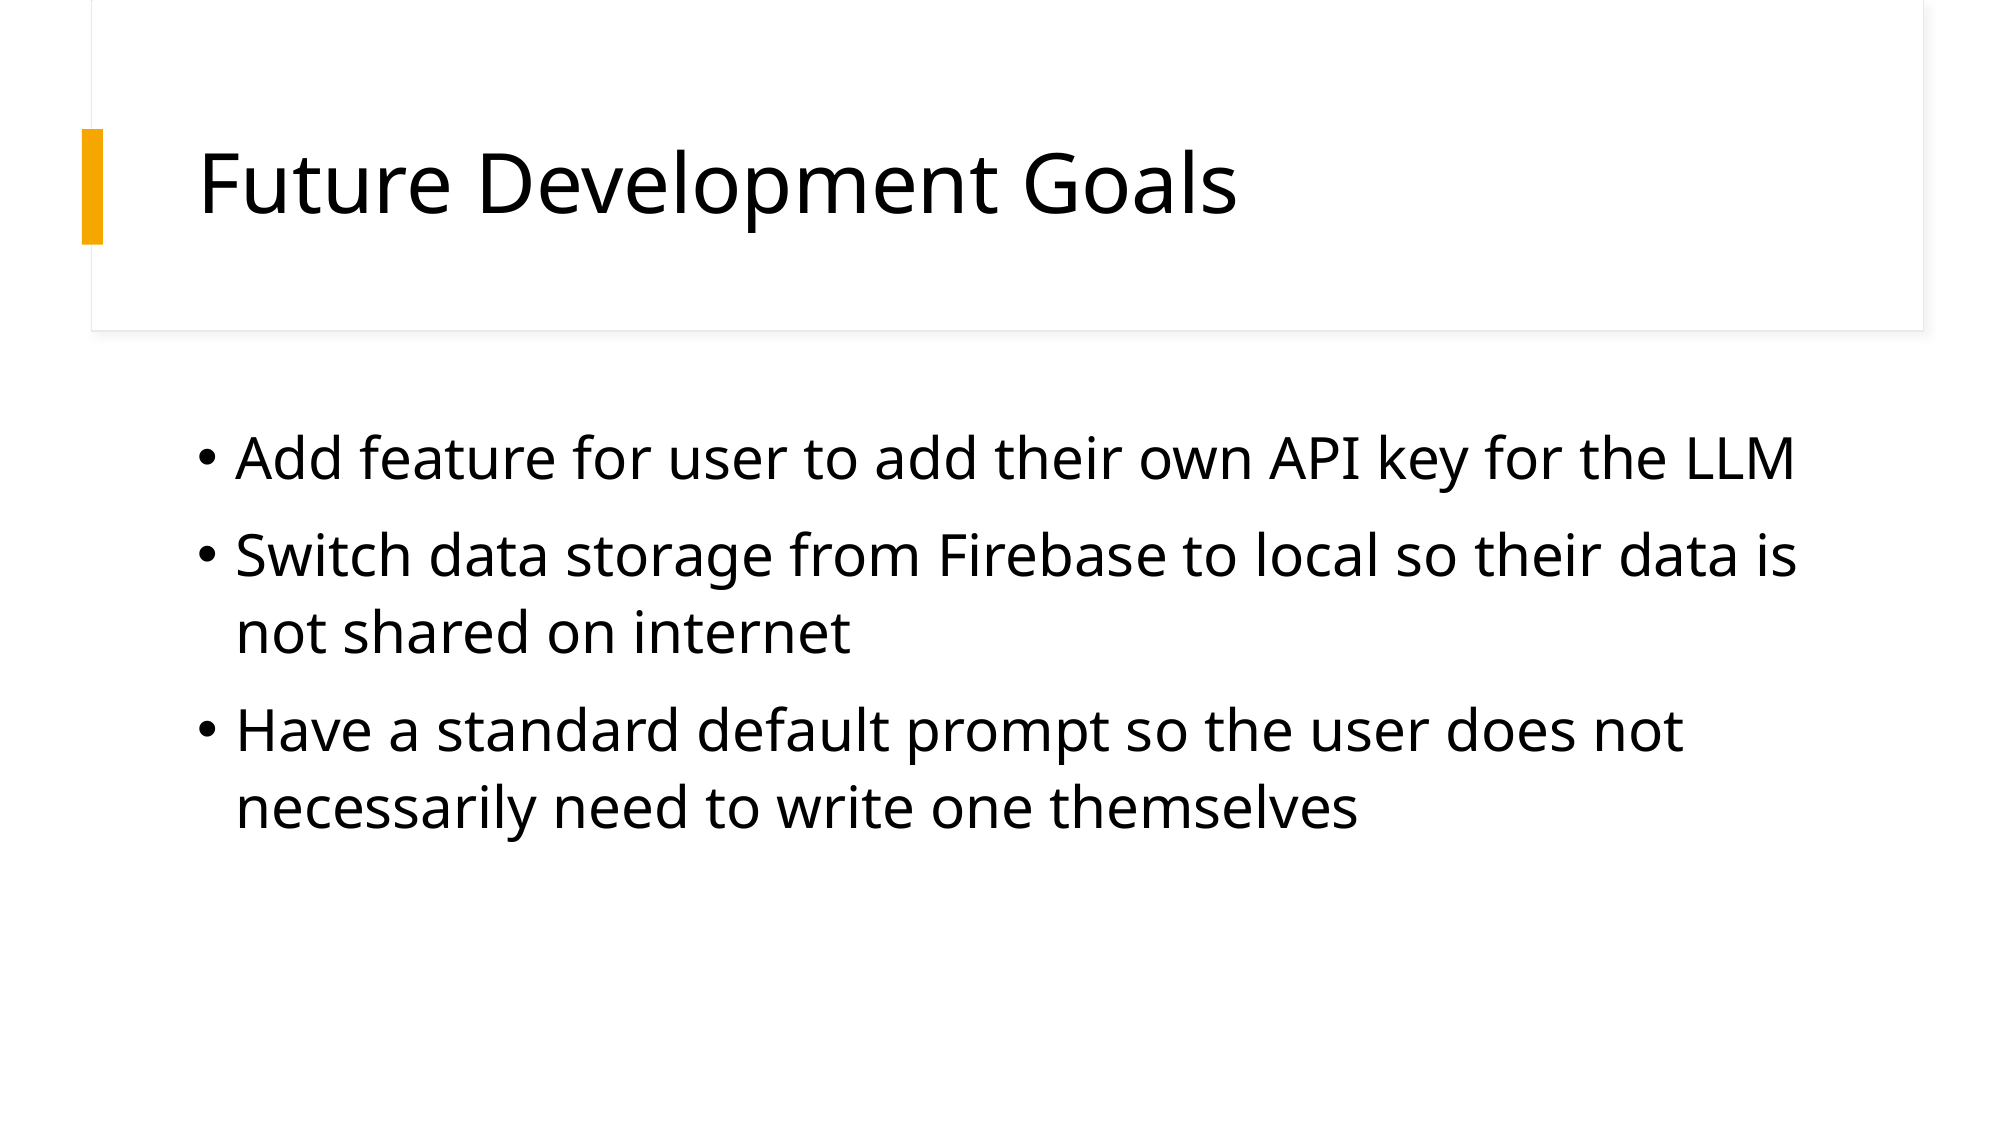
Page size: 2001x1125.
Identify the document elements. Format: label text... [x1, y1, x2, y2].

title Future Development Goals [183, 90, 1851, 284]
list Add feature for user to add their own API key for the LLM Switch data storage from Firebase to local so their data is not shared on internet Have a standard default prompt so the user does not necessarily need to write one themselves [183, 406, 1851, 1013]
